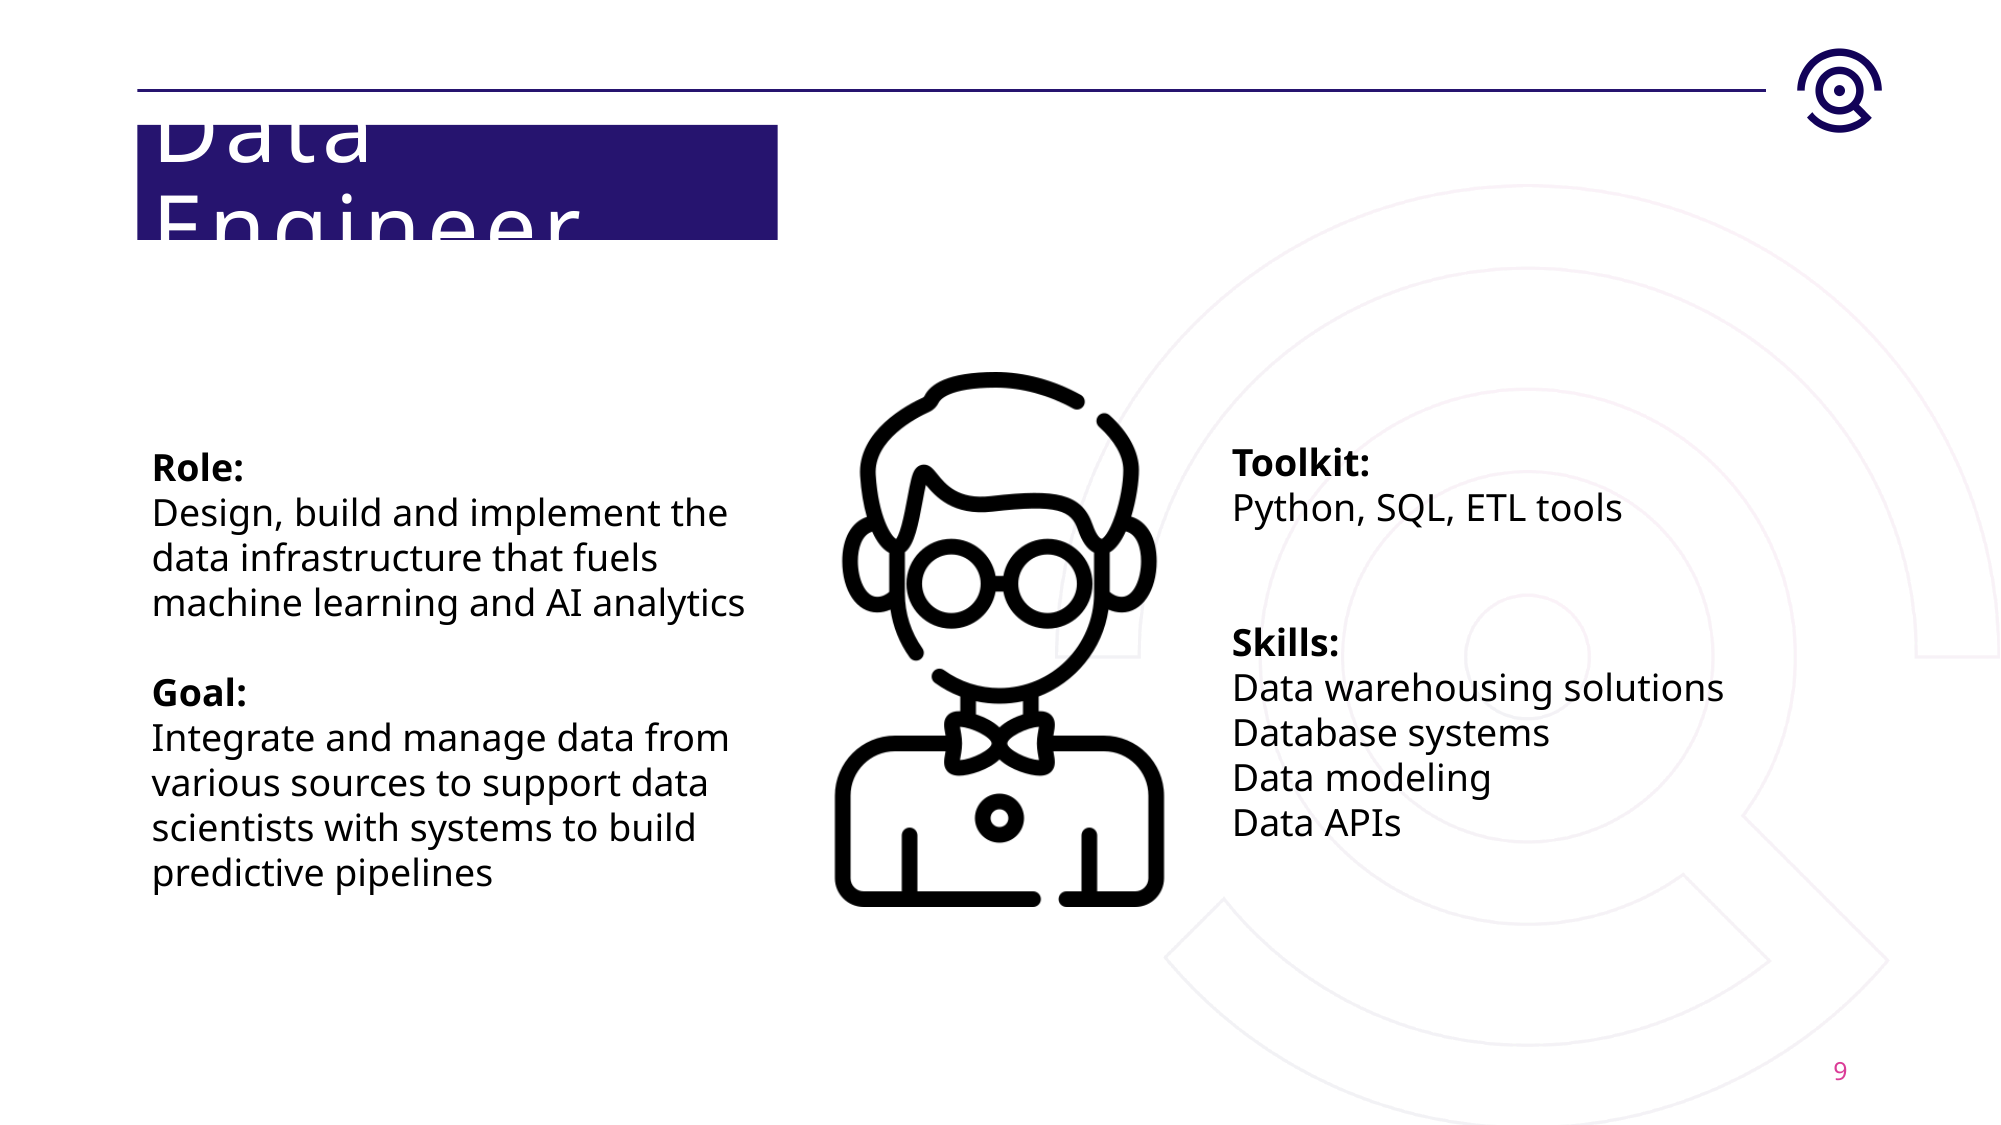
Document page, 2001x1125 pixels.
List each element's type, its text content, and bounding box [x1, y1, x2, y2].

text_box Role: Design, build and implement the data infrastructure that fuels machine learning and AI analytics Goal: Integrate and manage data from various sources to support data scientists with systems to build predictive pipelines [136, 436, 783, 992]
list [732, 373, 1267, 907]
slide_number 9 [1412, 1042, 1863, 1103]
title Data Engineer [137, 124, 778, 240]
text_box Toolkit: Python, SQL, ETL tools Skills: Data warehousing solutions Database systems Data modeling Data APIs [1217, 431, 1863, 1032]
